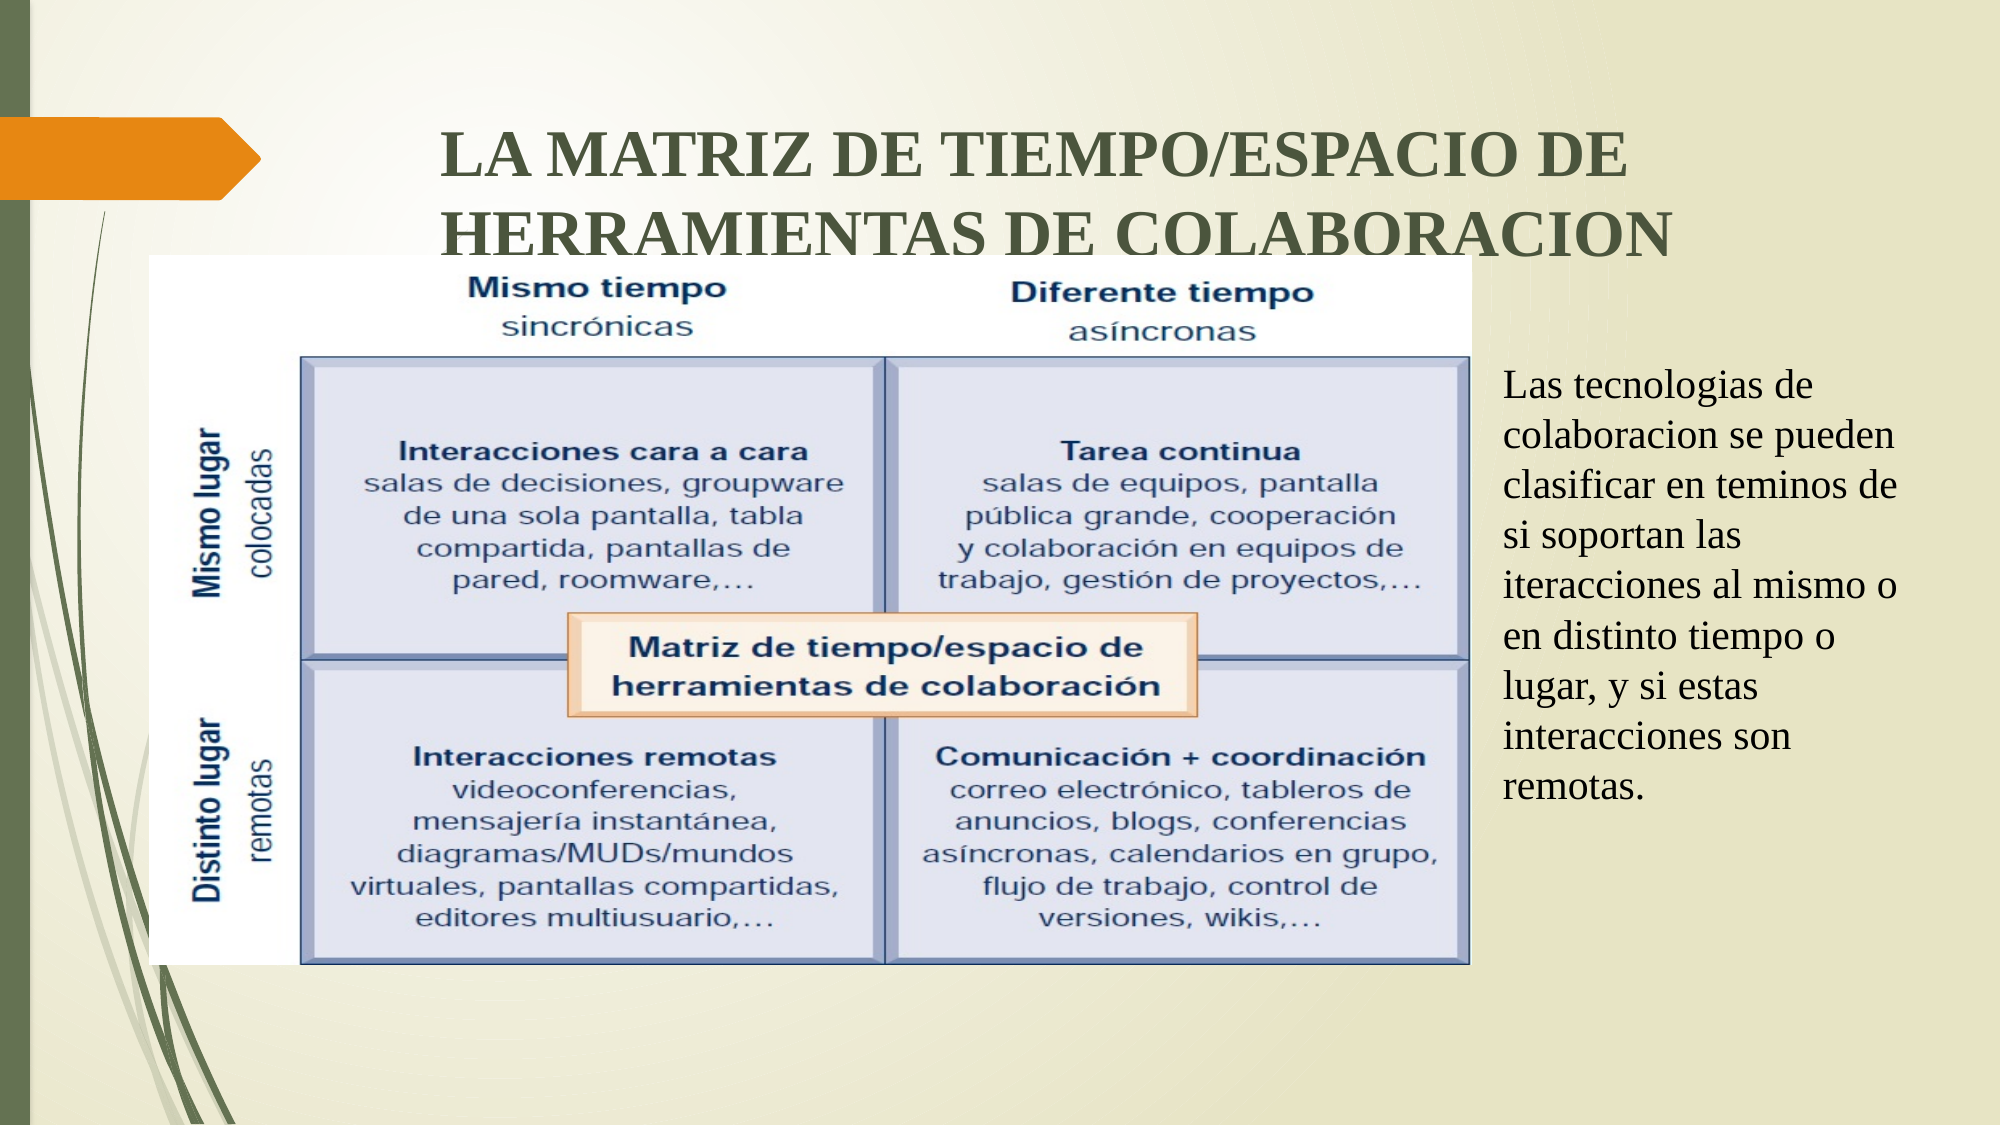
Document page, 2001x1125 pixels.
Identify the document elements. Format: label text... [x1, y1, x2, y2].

title LA MATRIZ DE TIEMPO/ESPACIO DE HERRAMIENTAS DE COLABORACION [425, 102, 1888, 313]
text_box Las tecnologias de colaboracion se pueden clasificar en teminos de si soportan las iteracciones al mismo o en distinto tiempo o lugar, y si estas interacciones son remotas. [1488, 349, 1914, 815]
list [149, 255, 1472, 965]
